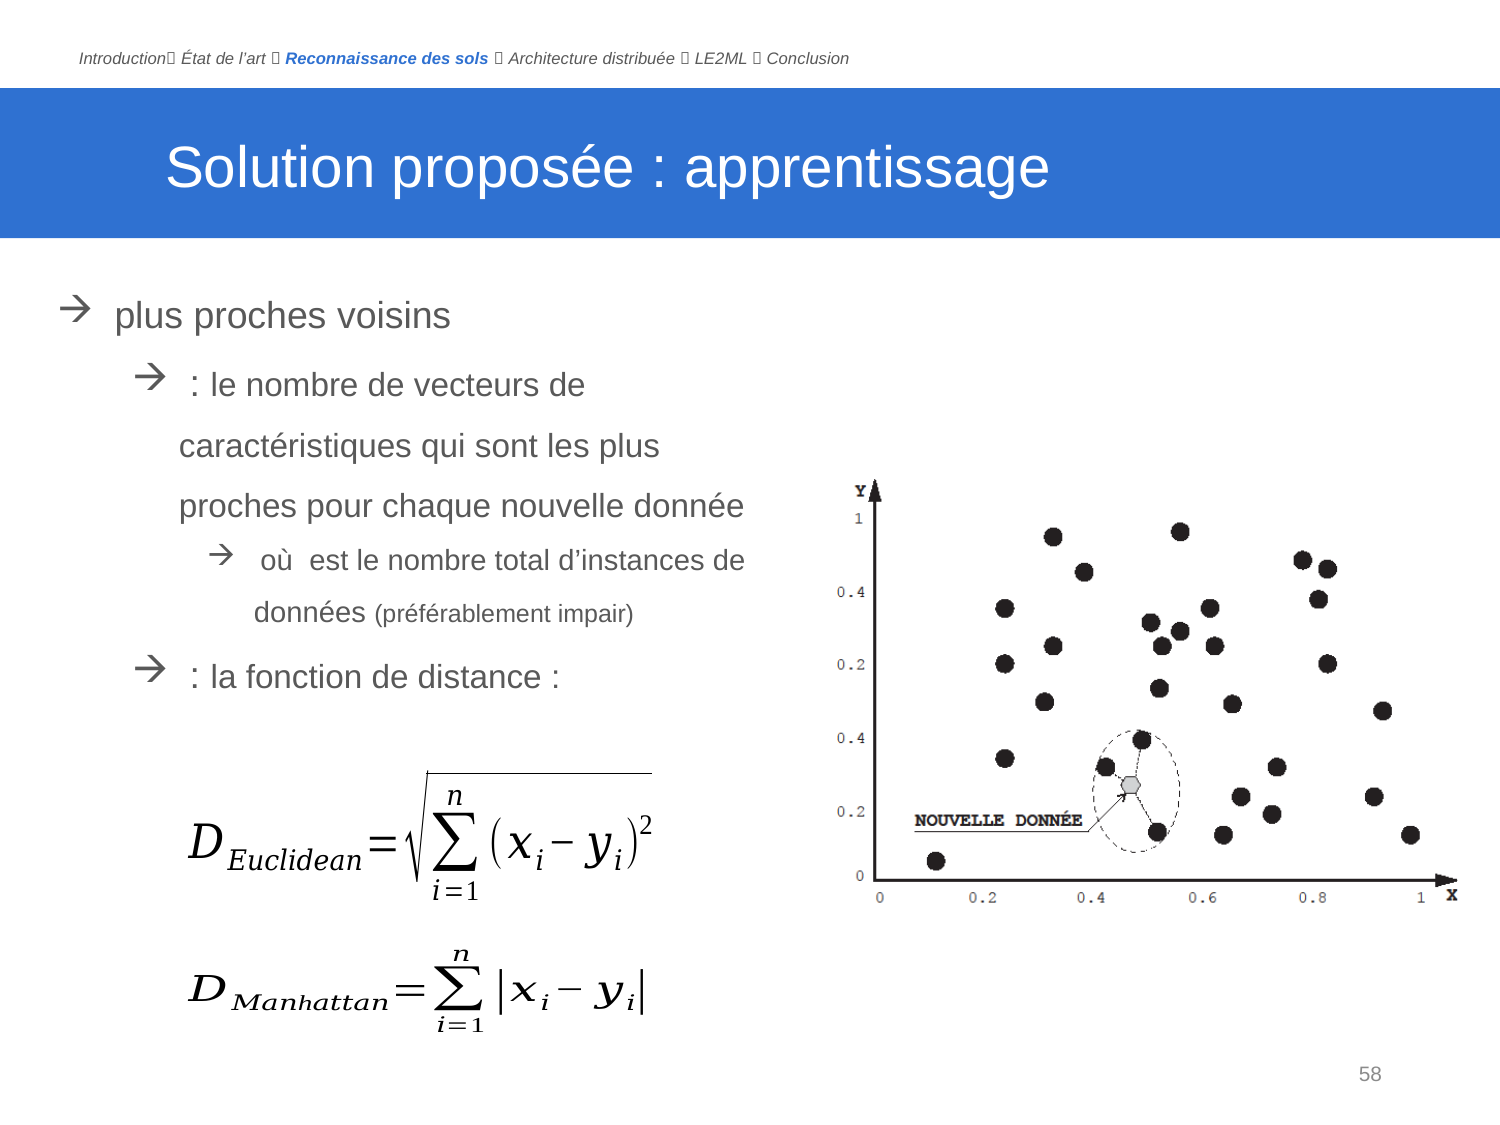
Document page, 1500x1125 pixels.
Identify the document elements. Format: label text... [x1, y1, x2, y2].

text_box Introduction État de l’art  Reconnaissance des sols  Architecture distribuée  LE2ML  Conclusion [64, 40, 1426, 75]
title Solution proposée : apprentissage [0, 88, 1500, 239]
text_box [835, 479, 1458, 914]
slide_number 58 [1059, 1042, 1397, 1103]
